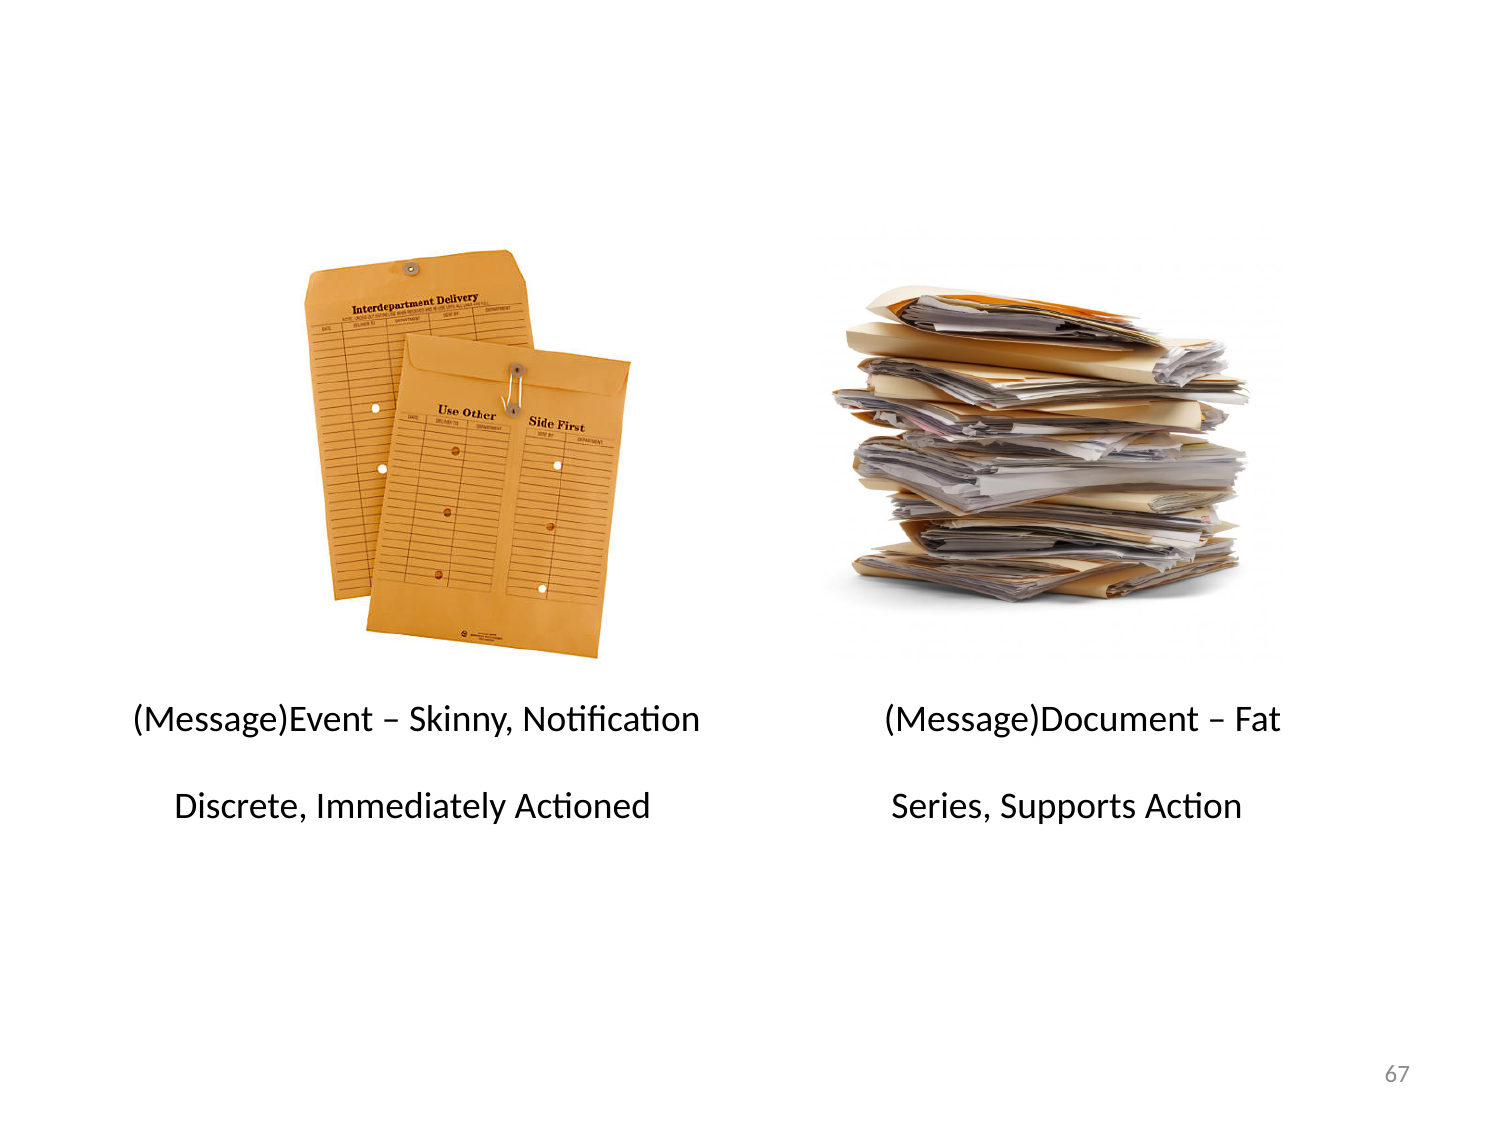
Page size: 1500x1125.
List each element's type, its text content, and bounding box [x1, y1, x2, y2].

text_box (Message)Document – Fat [869, 687, 1341, 747]
text_box Discrete, Immediately Actioned [139, 773, 686, 834]
text_box Series, Supports Action [794, 773, 1341, 834]
picture [819, 223, 1283, 665]
slide_number 67 [1074, 1042, 1425, 1103]
text_box (Message)Event – Skinny, Notification [117, 687, 750, 747]
picture [247, 242, 670, 665]
